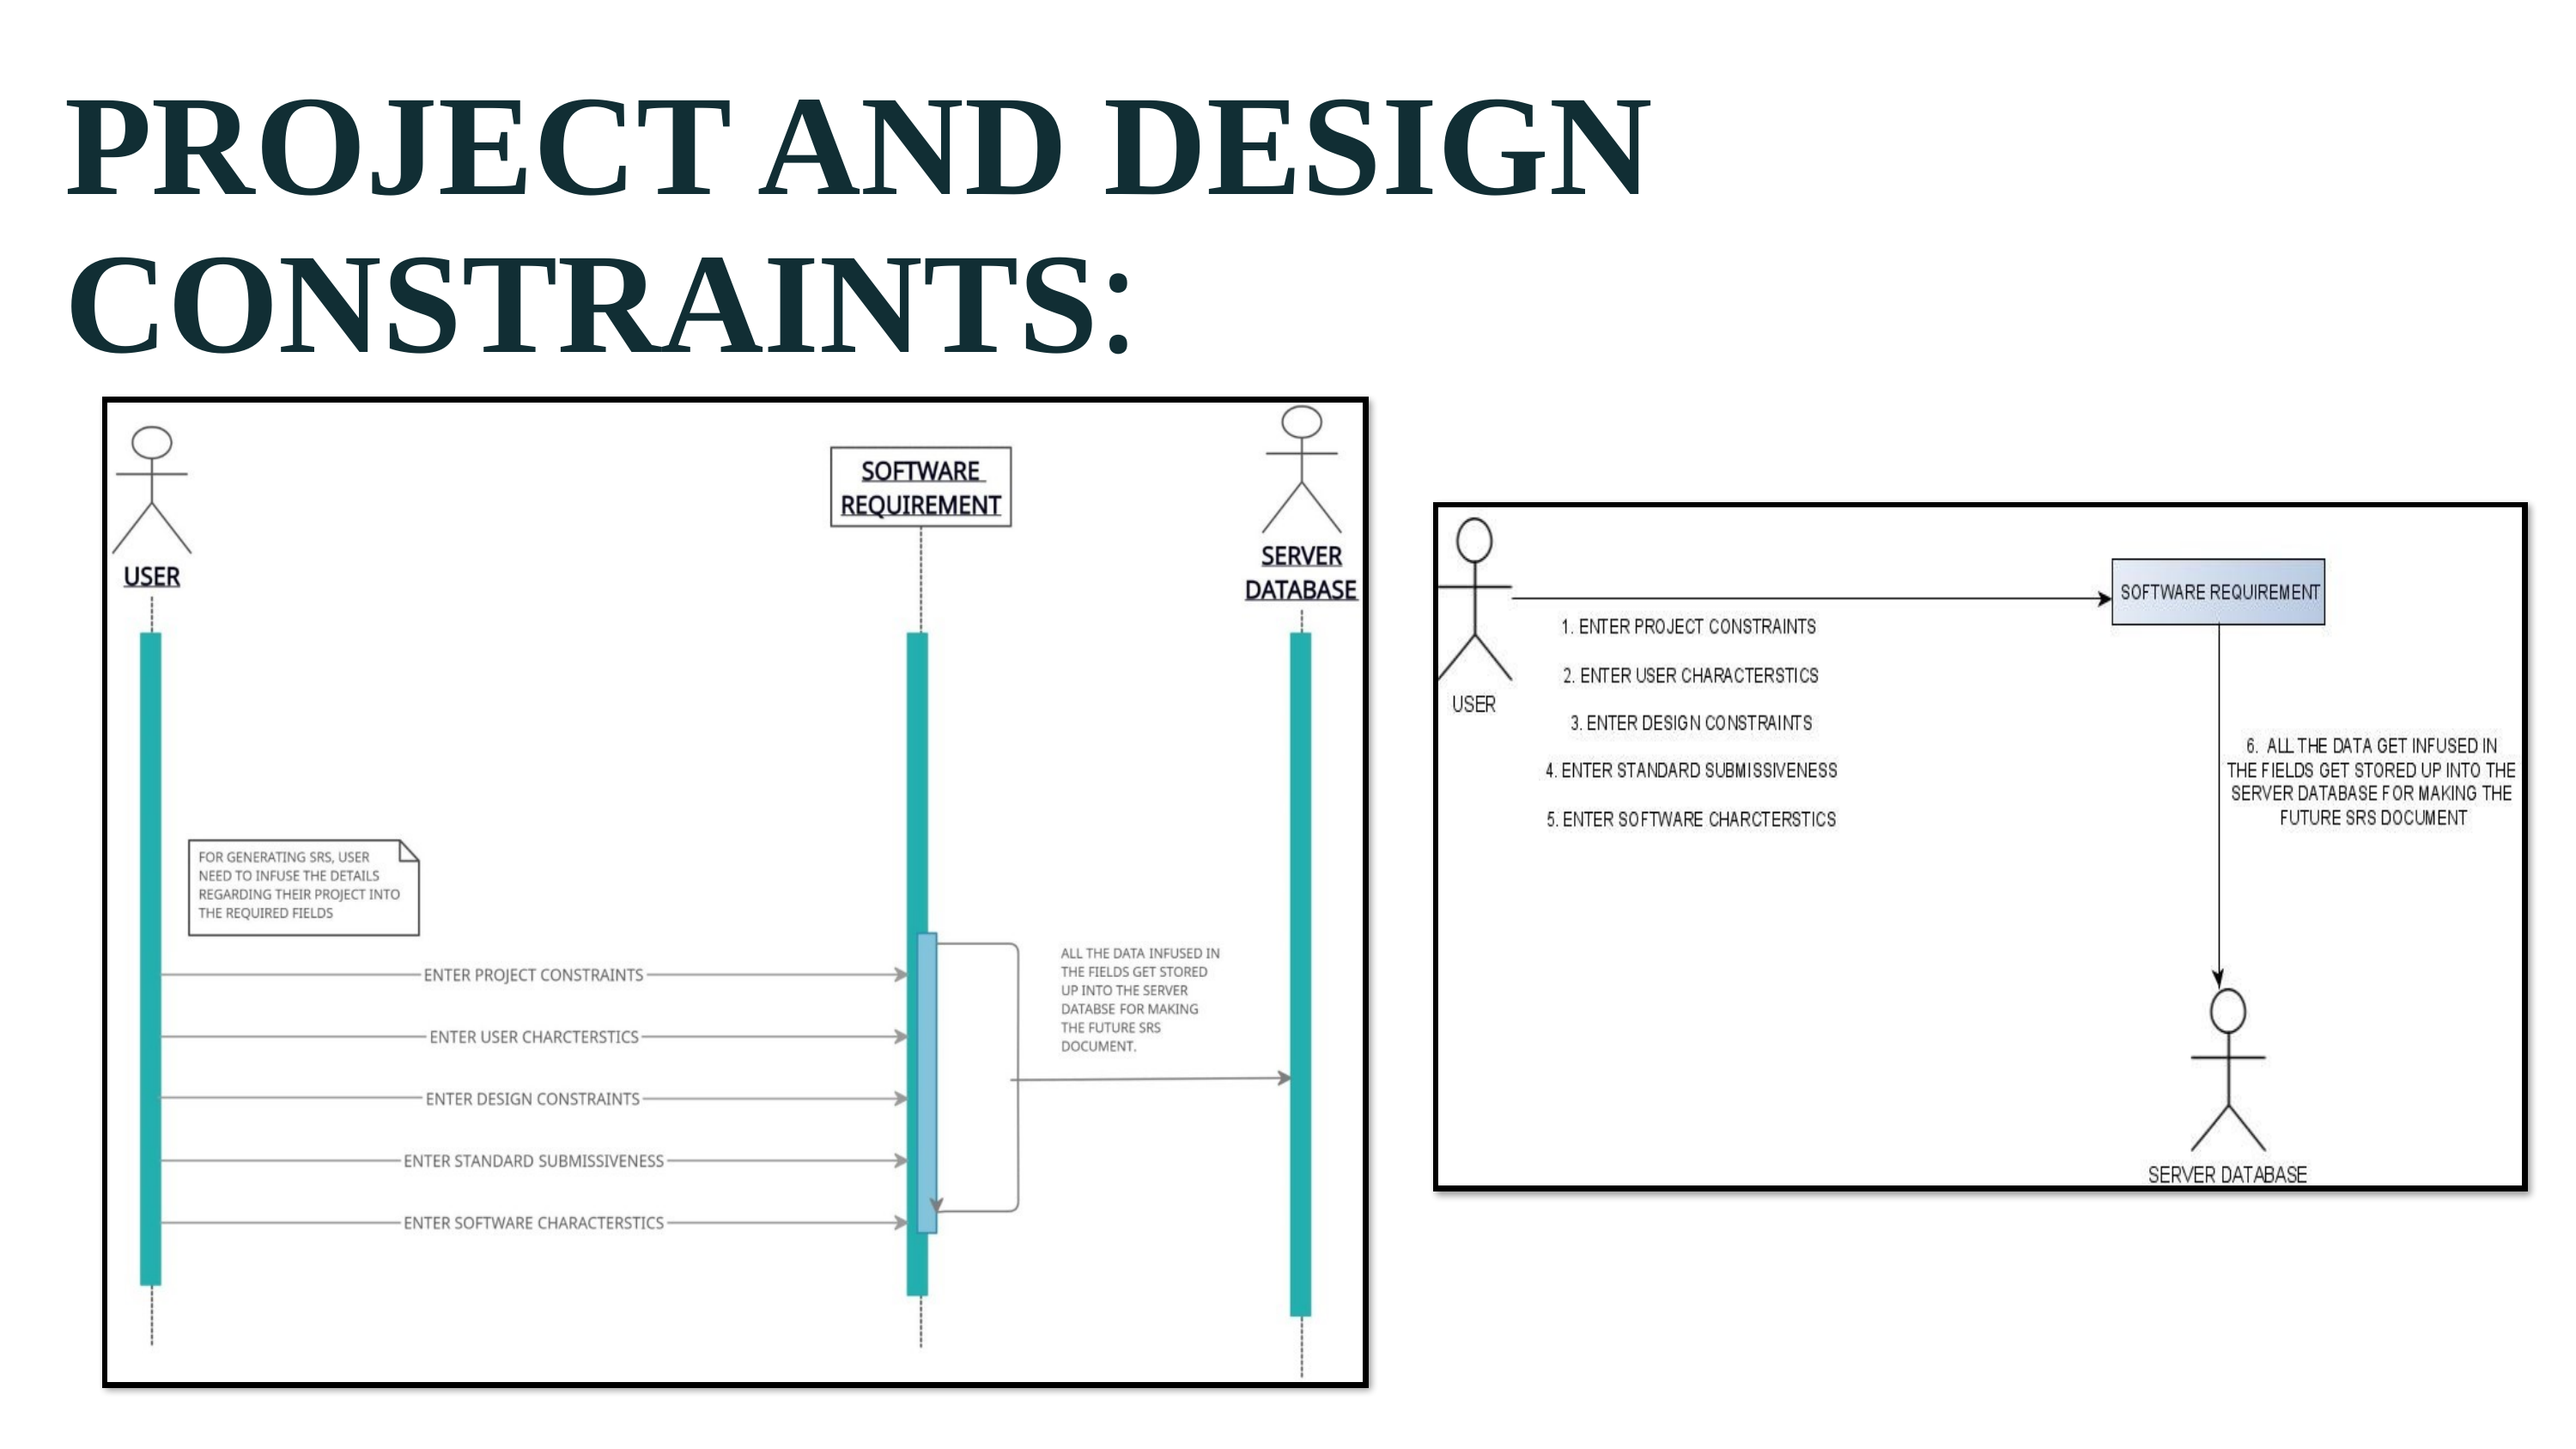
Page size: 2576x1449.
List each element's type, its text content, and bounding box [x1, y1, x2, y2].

text_box PROJECT AND DESIGN CONSTRAINTS: [64, 65, 2576, 381]
picture [106, 402, 1364, 1383]
picture [1437, 506, 2523, 1186]
text_box . [1376, 426, 2168, 516]
